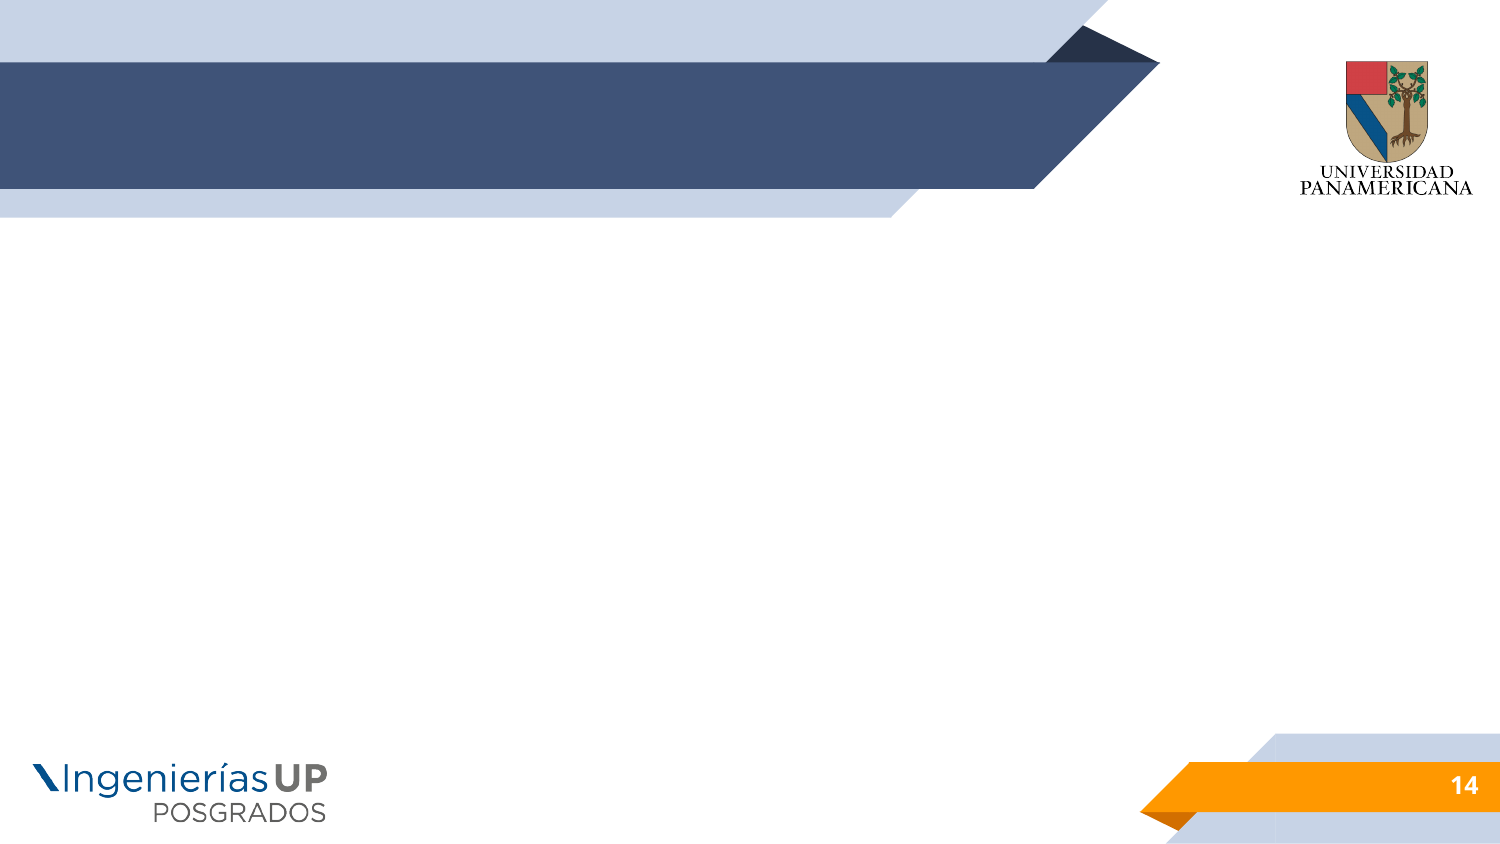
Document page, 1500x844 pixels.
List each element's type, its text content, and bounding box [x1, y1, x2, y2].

picture [15, 737, 344, 844]
slide_number 14 [1249, 760, 1494, 813]
picture [1286, 44, 1490, 210]
